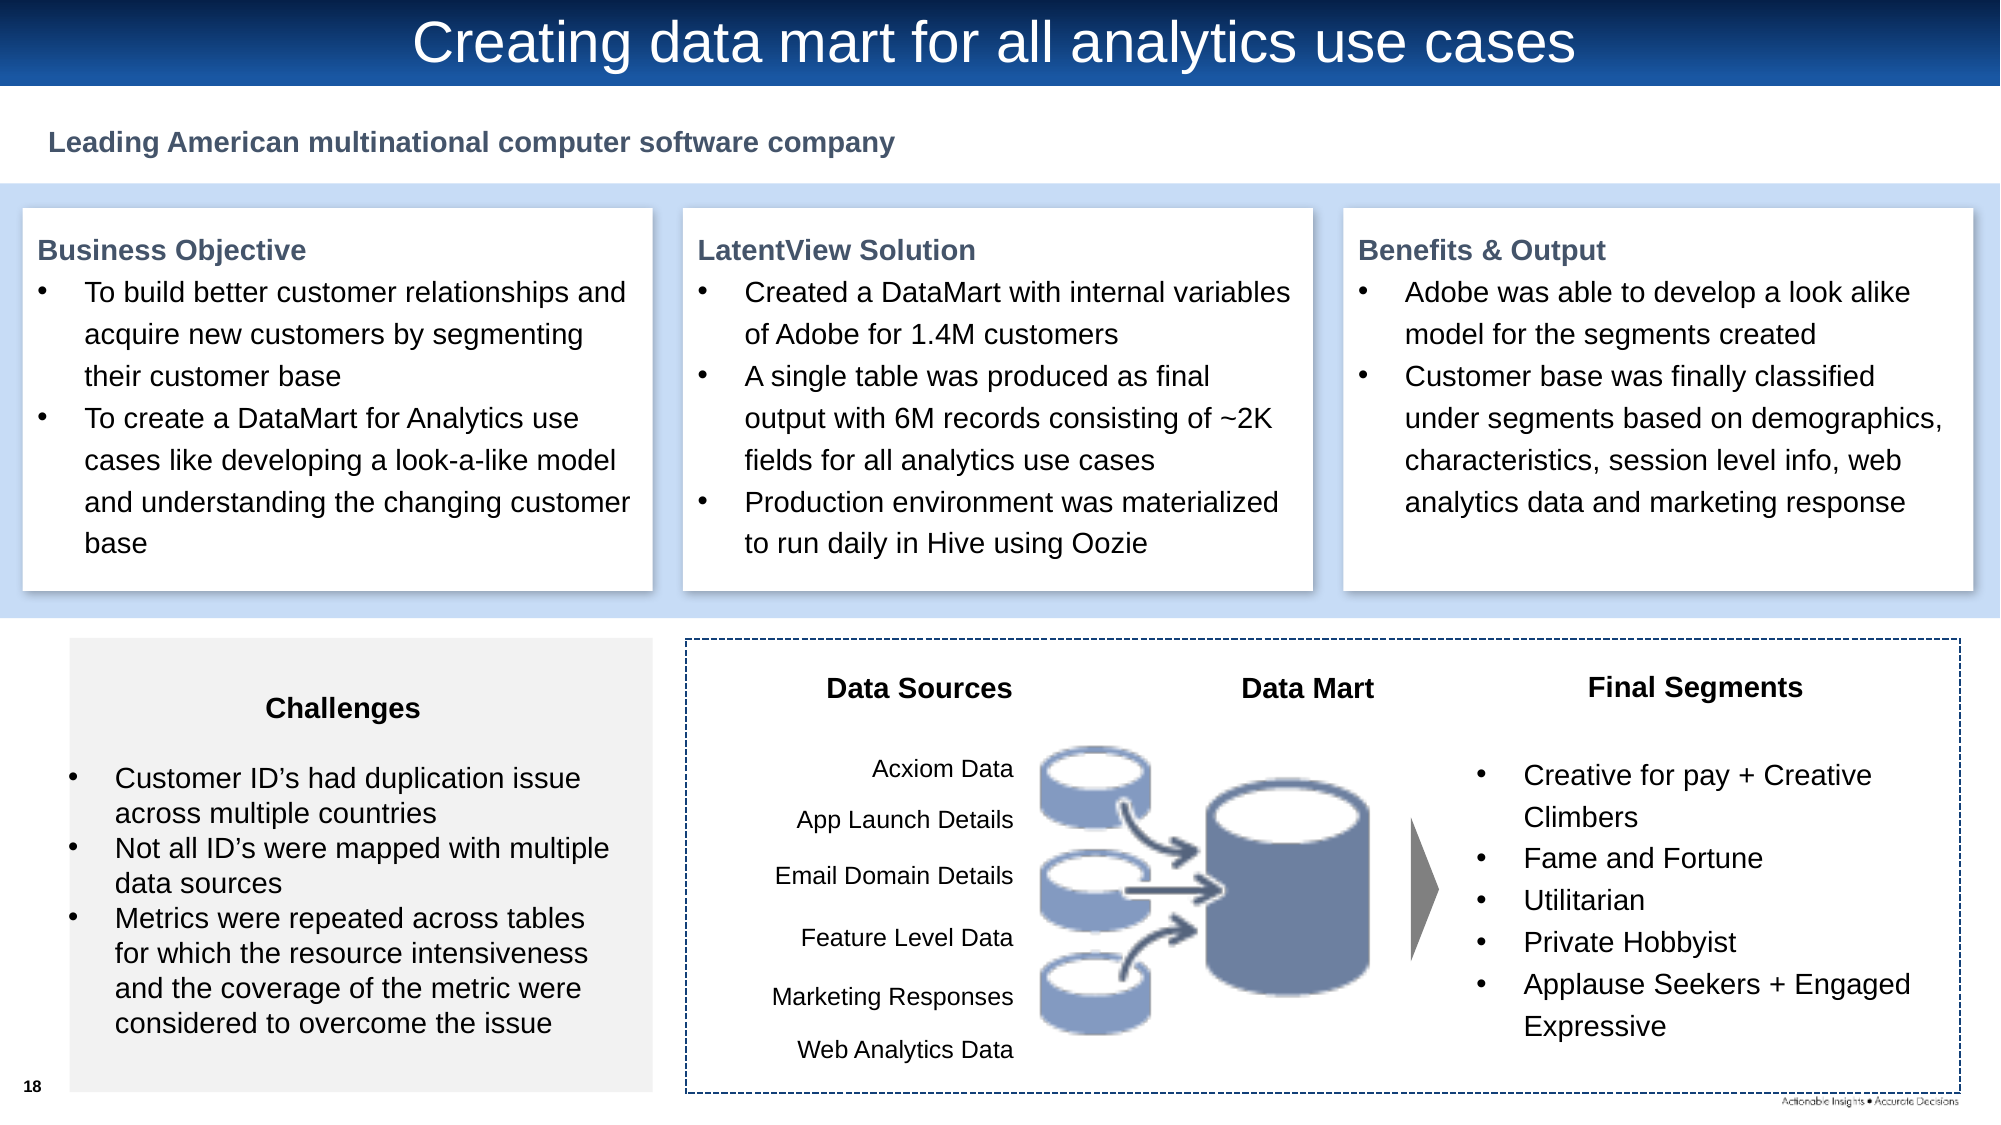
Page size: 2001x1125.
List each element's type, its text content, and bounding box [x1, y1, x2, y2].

text_box Email Domain Details [684, 846, 973, 897]
text_box Creative for pay + Creative Climbers Fame and Fortune Utilitarian Private Hobbyist Applause Seekers + Engaged Expressive [1461, 741, 1931, 1092]
picture [1754, 959, 1988, 1125]
text_box Acxiom Data [792, 738, 973, 790]
text_box [685, 638, 1961, 1094]
text_box [69, 637, 654, 1093]
text_box [1342, 207, 1974, 592]
picture [973, 732, 1442, 1045]
text_box [22, 207, 654, 592]
text_box Challenges Customer ID’s had duplication issue across multiple countries Not all ID’s were mapped with multiple data sources Metrics were repeated across tables for which the resource intensiveness and the coverage of the metric were considered to overcome the issue [53, 681, 633, 1047]
title Creating data mart for all analytics use cases [98, 9, 1894, 77]
text_box Leading American multinational computer software company [32, 92, 1961, 190]
text_box [0, 182, 2000, 619]
text_box Web Analytics Data [743, 1020, 1029, 1072]
text_box Business Objective To build better customer relationships and acquire new customers by segmenting their customer base To create a DataMart for Analytics use cases like developing a look-a-like model and understanding the changing customer base [22, 216, 653, 568]
text_box LatentView Solution Created a DataMart with internal variables of Adobe for 1.4M customers A single table was produced as final output with 6M records consisting of ~2K fields for all analytics use cases Production environment was materialized to run daily in Hive using Oozie [682, 216, 1313, 568]
text_box [682, 207, 1314, 592]
text_box Marketing Responses [684, 967, 973, 1018]
text_box Data Mart [1132, 661, 1484, 712]
text_box Final Segments [1520, 661, 1872, 711]
text_box Data Sources [743, 661, 1096, 712]
text_box App Launch Details [684, 790, 973, 842]
text_box Feature Level Data [684, 908, 973, 959]
text_box Benefits & Output Adobe was able to develop a look alike model for the segments created Customer base was finally classified under segments based on demographics, characteristics, session level info, web analytics data and marketing response [1343, 216, 1974, 526]
